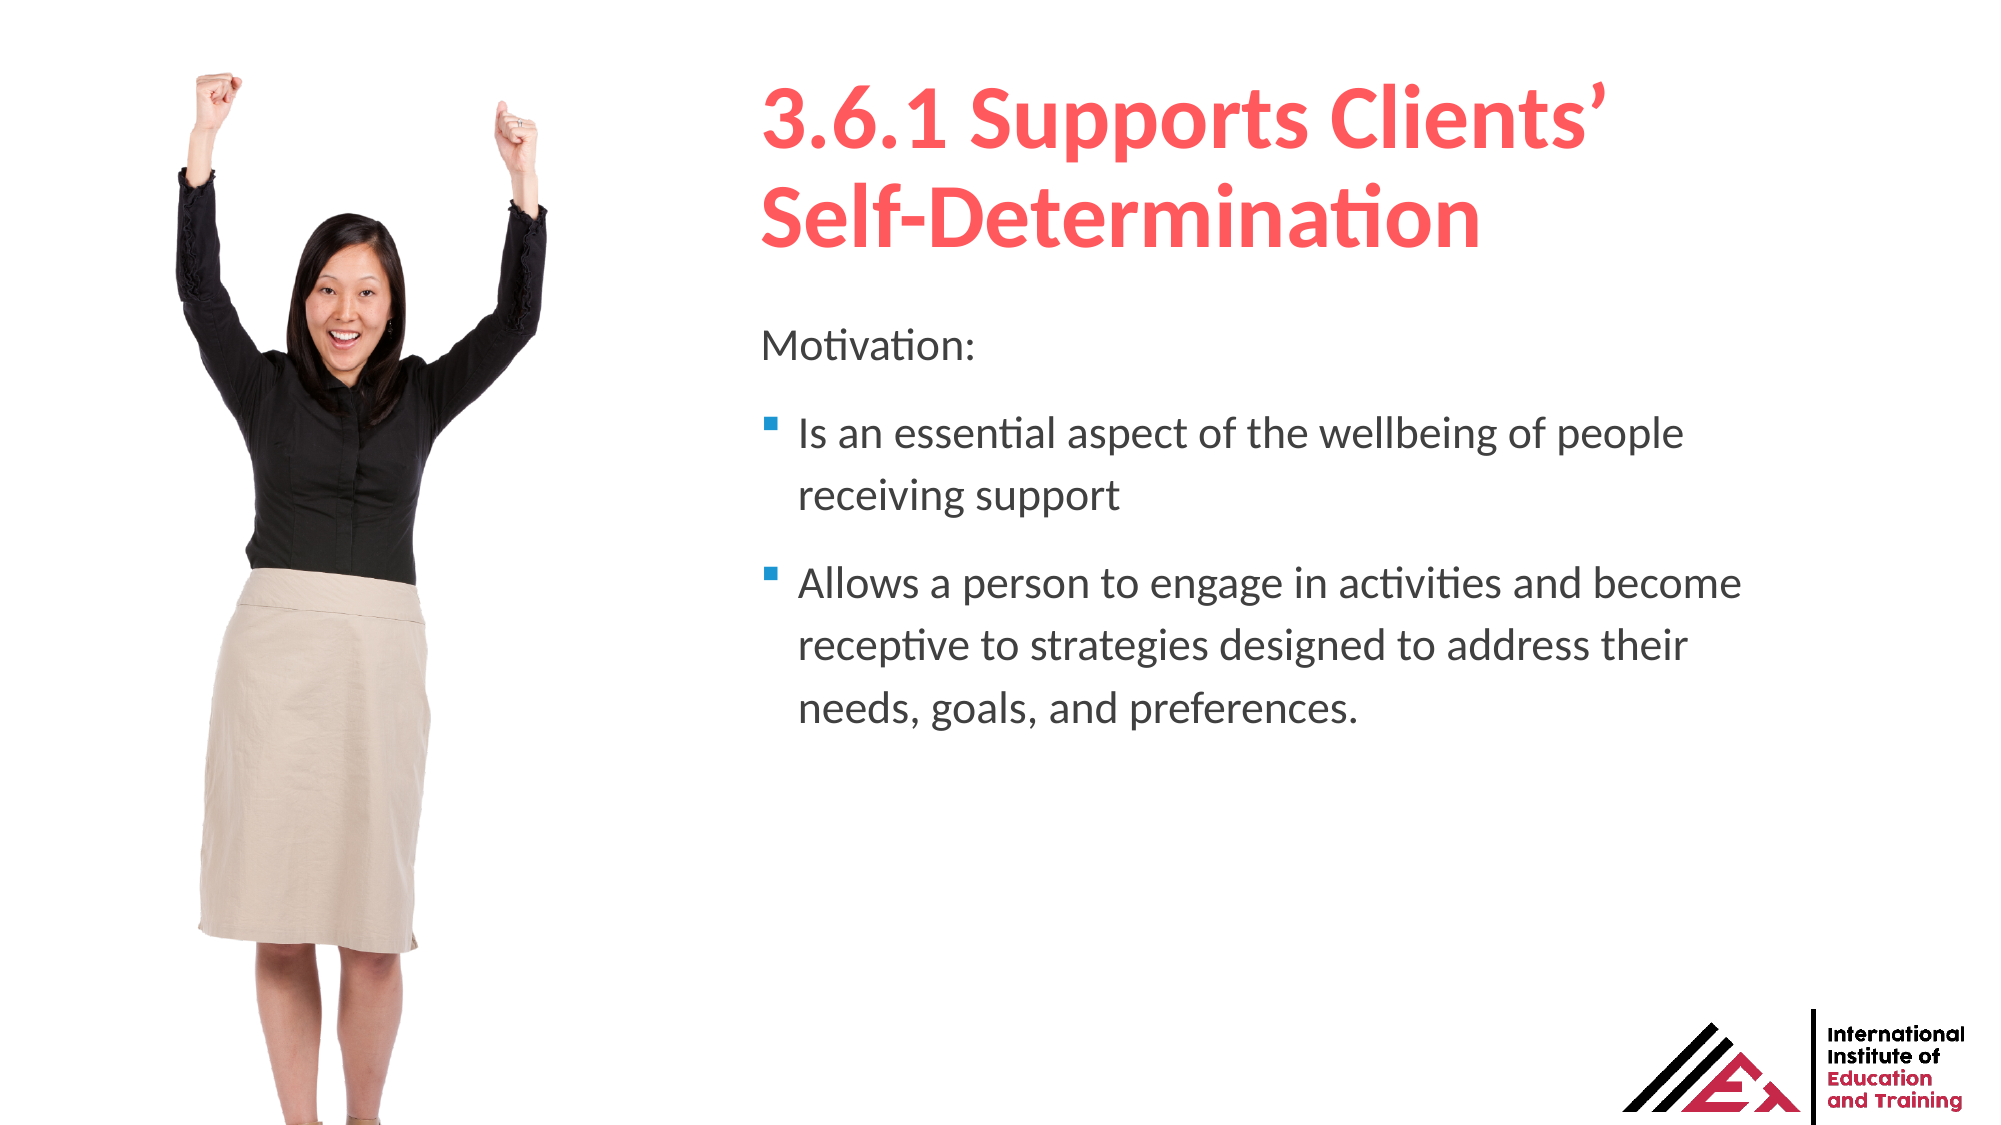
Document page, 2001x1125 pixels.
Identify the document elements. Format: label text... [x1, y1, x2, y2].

picture [1621, 1009, 1964, 1125]
picture [65, 14, 701, 1125]
title 3.6.1 Supports Clients’ Self-Determination [745, 59, 1793, 278]
list Motivation: Is an essential aspect of the wellbeing of people receiving support Allows a person to engage in activities and become receptive to strategies designed to address their needs, goals, and preferences. [745, 299, 1793, 1014]
